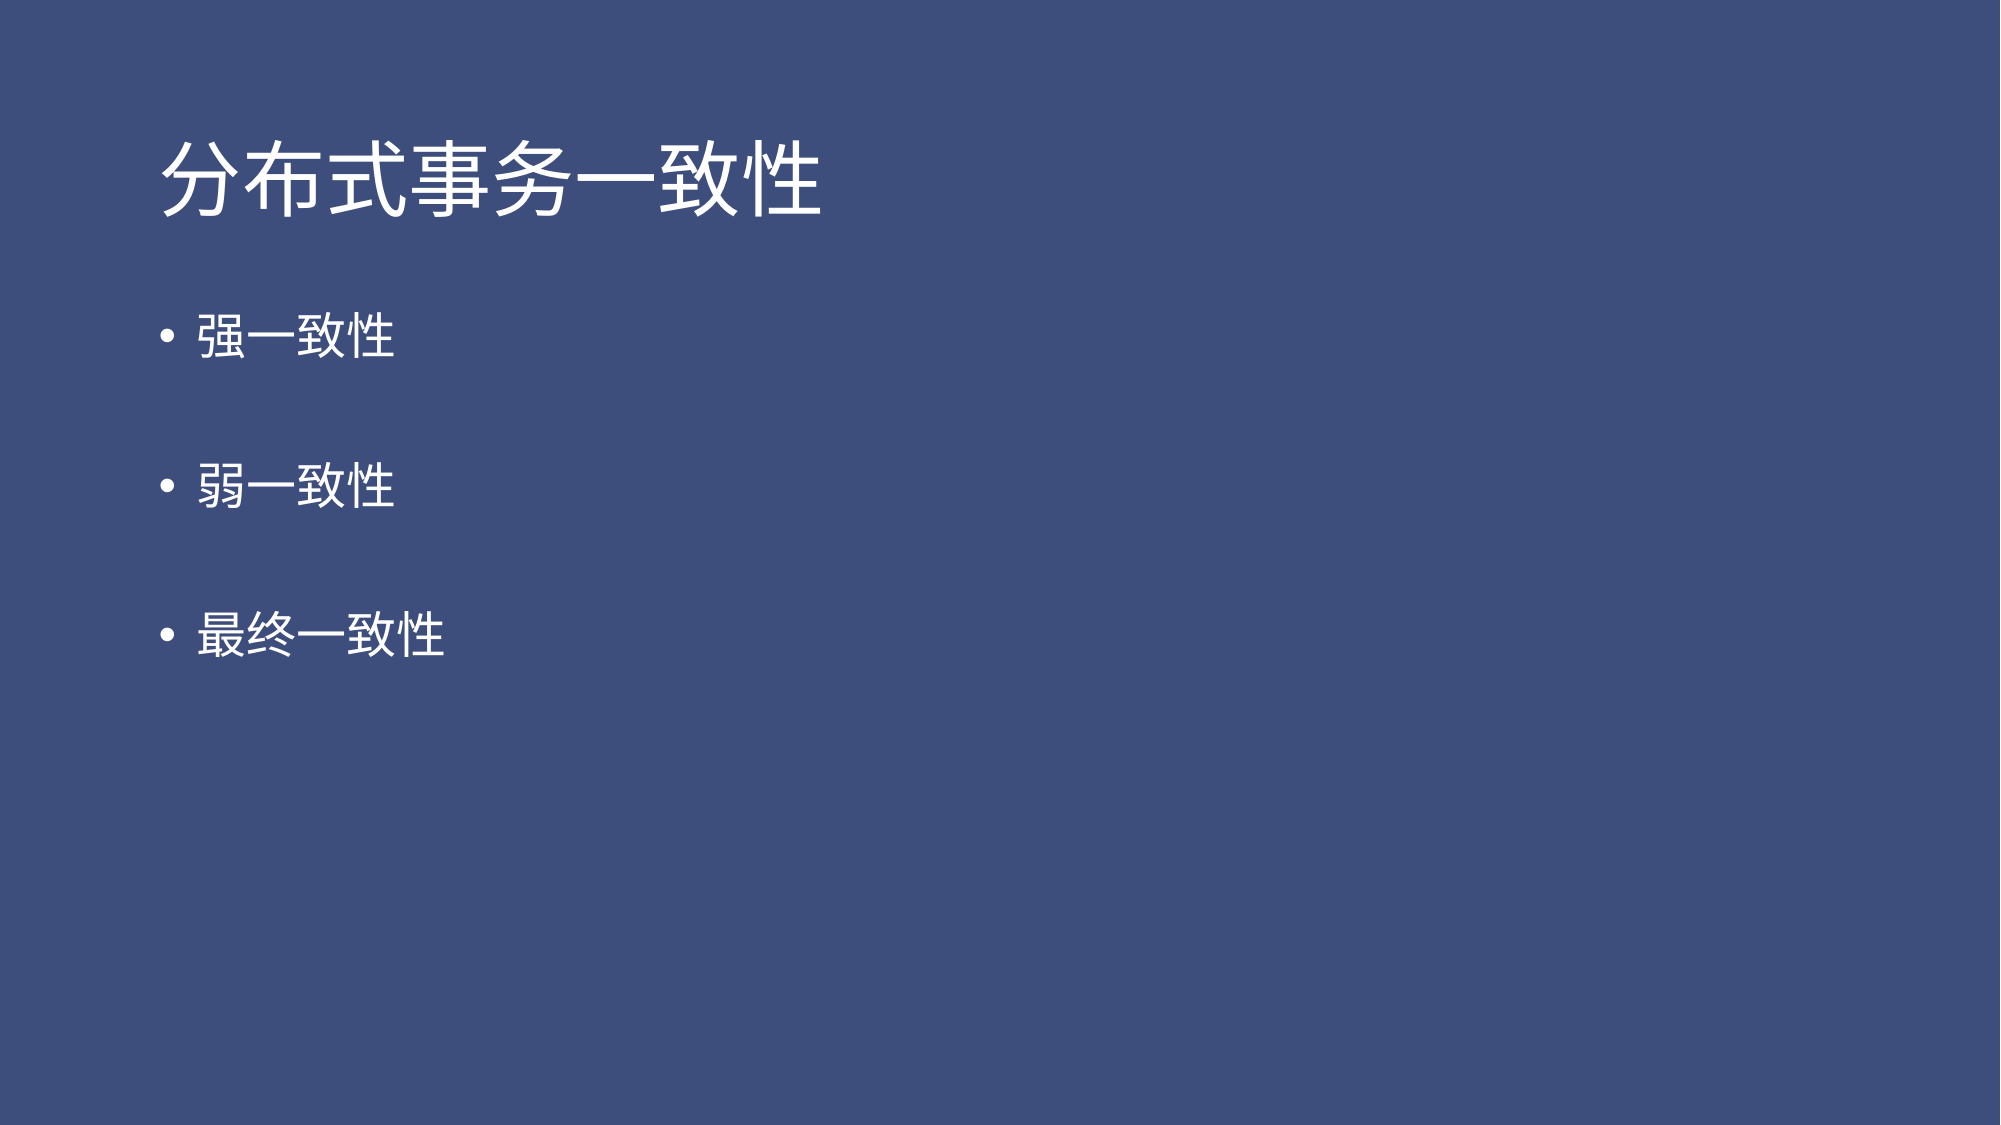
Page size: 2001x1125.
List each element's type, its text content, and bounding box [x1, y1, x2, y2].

title 分布式事务一致性 [143, 54, 1857, 280]
list 强一致性 弱一致性 最终一致性 [143, 303, 1857, 1013]
